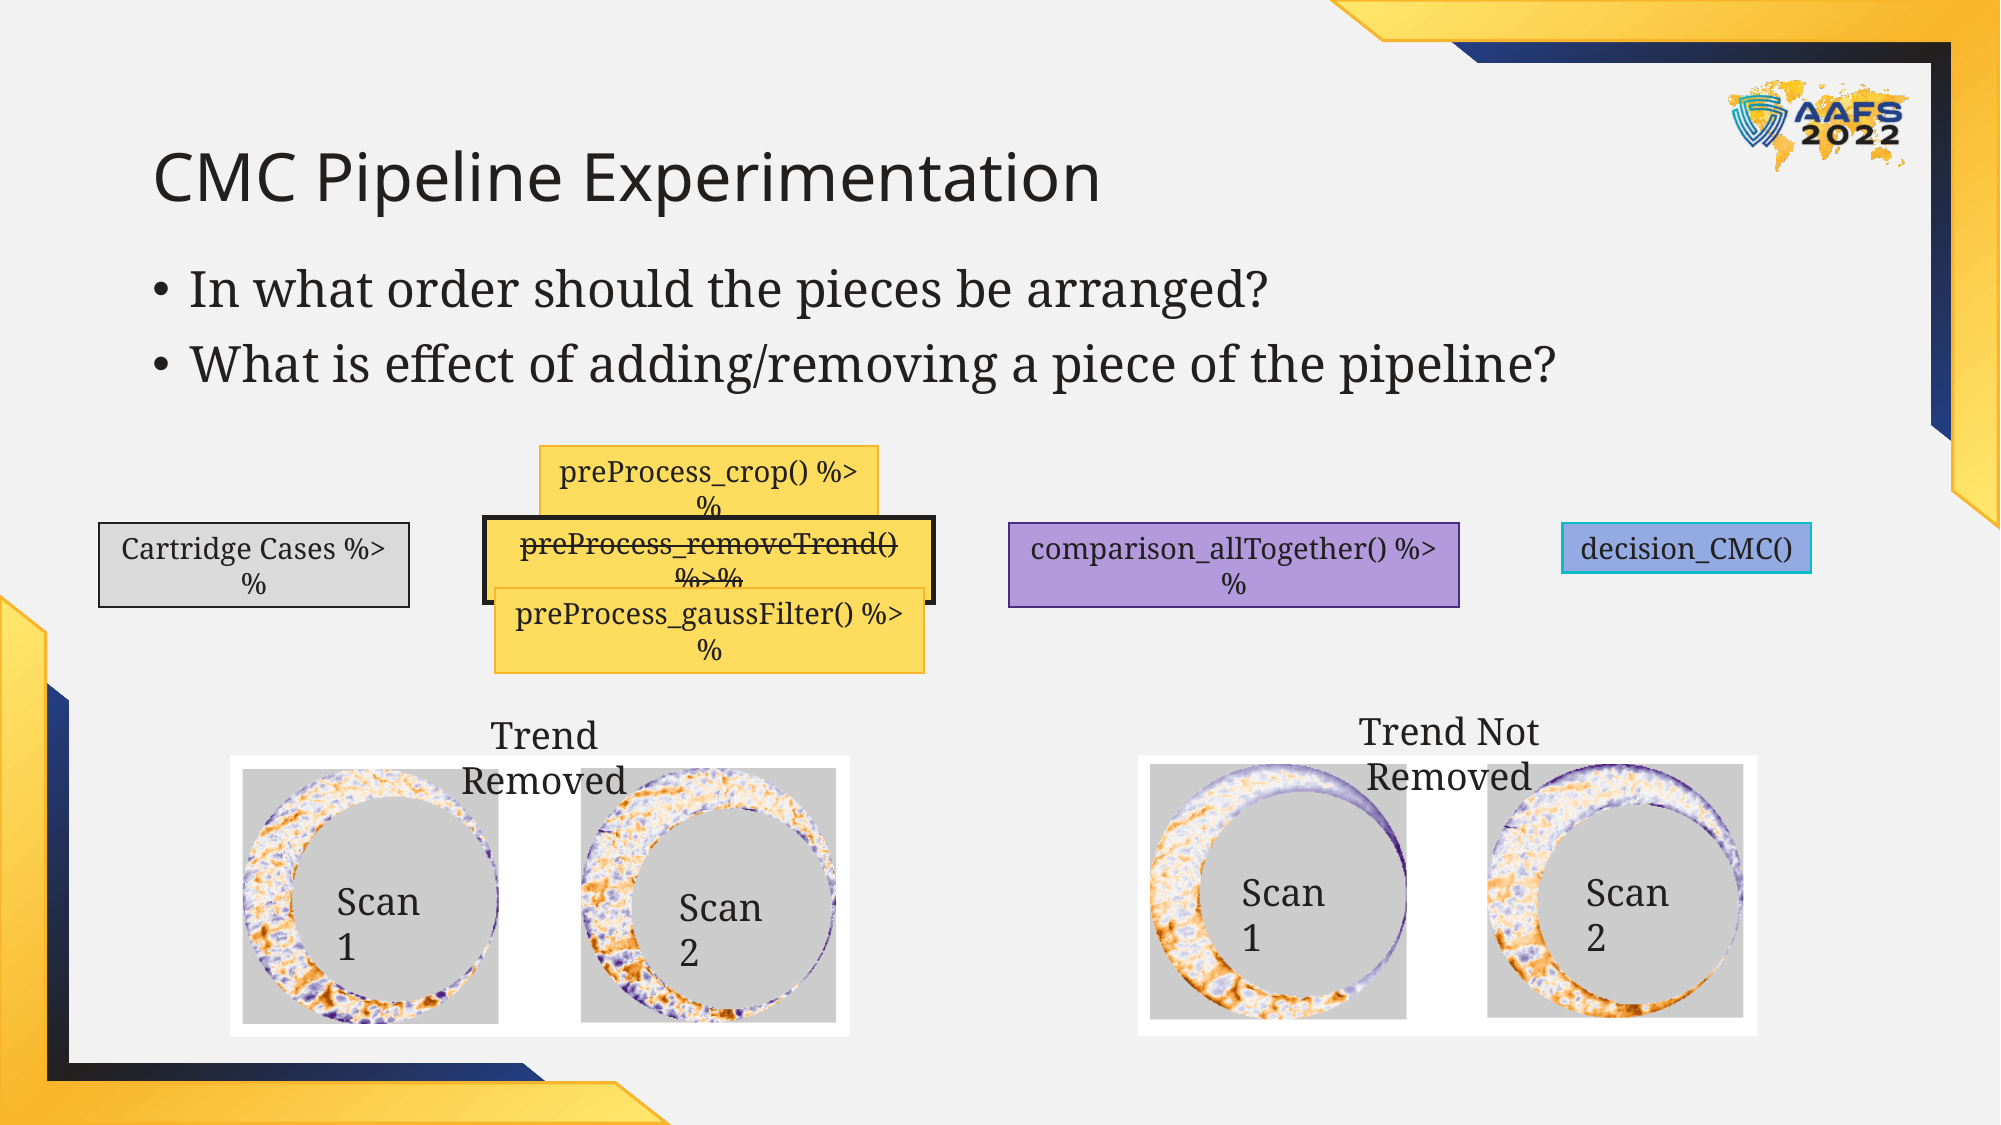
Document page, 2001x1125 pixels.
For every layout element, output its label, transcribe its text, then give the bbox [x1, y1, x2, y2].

text_box preProcess_gaussFilter() %>% [494, 587, 925, 674]
text_box preProcess_crop() %>% [539, 445, 879, 517]
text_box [1137, 700, 1758, 1036]
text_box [230, 704, 850, 1037]
title CMC Pipeline Experimentation [137, 71, 1722, 256]
list In what order should the pieces be arranged? What is effect of adding/removing a piece of the pipeline? [137, 256, 1863, 431]
picture [1707, 63, 1930, 188]
text_box comparison_allTogether() %>% [1008, 522, 1460, 608]
text_box decision_CMC() [1561, 522, 1812, 574]
text_box Cartridge Cases %>% [98, 522, 410, 608]
text_box preProcess_removeTrend() %>% [483, 517, 935, 603]
